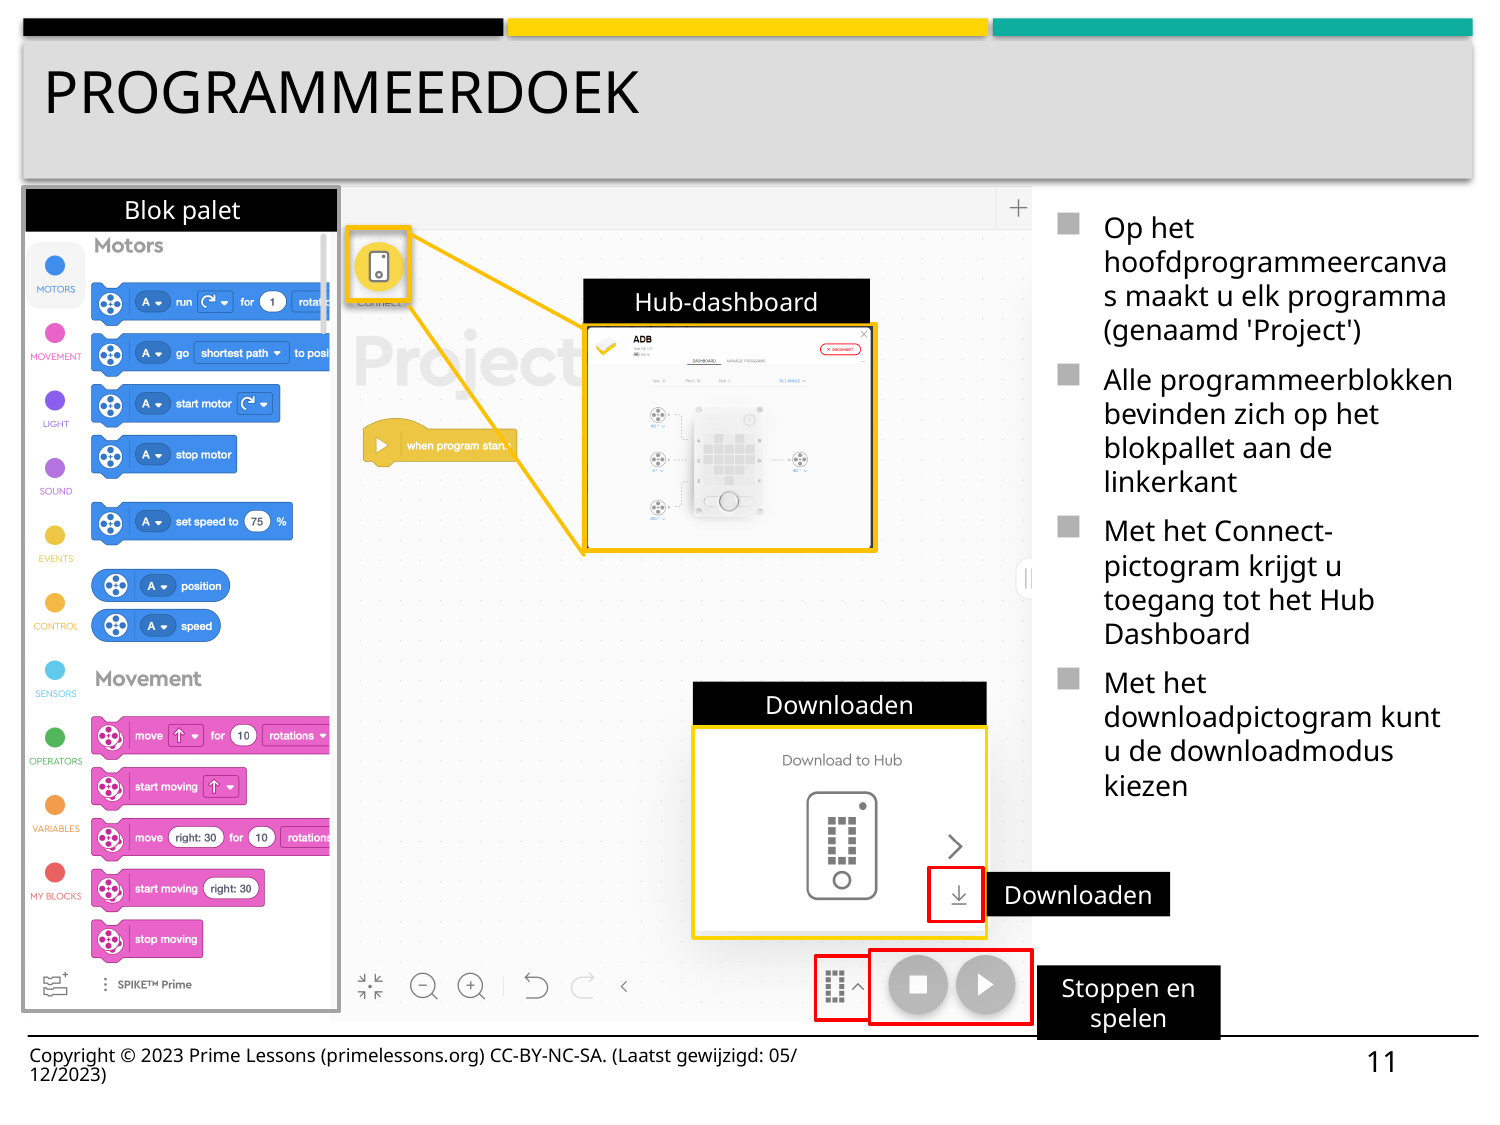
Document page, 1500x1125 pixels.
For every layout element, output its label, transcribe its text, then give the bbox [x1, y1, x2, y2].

slide_number 11 [1351, 1036, 1478, 1097]
title Programmeerdoek [28, 48, 1464, 172]
text_box Op het hoofdprogrammeercanvas maakt u elk programma (genaamd 'Project') Alle programmeerblokken bevinden zich op het blokpallet aan de linkerkant Met het Connect-pictogram krijgt u toegang tot het Hub Dashboard Met het downloadpictogram kunt u de downloadmodus kiezen [1043, 202, 1474, 844]
picture [586, 325, 874, 549]
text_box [409, 233, 584, 305]
footer Copyright © 2023 Prime Lessons (primelessons.org) CC-BY-NC-SA. (Laatst gewijzigd: 05/12/2023) [14, 1036, 814, 1097]
text_box Stoppen en spelen [1037, 965, 1221, 1040]
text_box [409, 306, 585, 556]
text_box Downloaden [1039, 871, 1171, 917]
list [25, 186, 1033, 1022]
